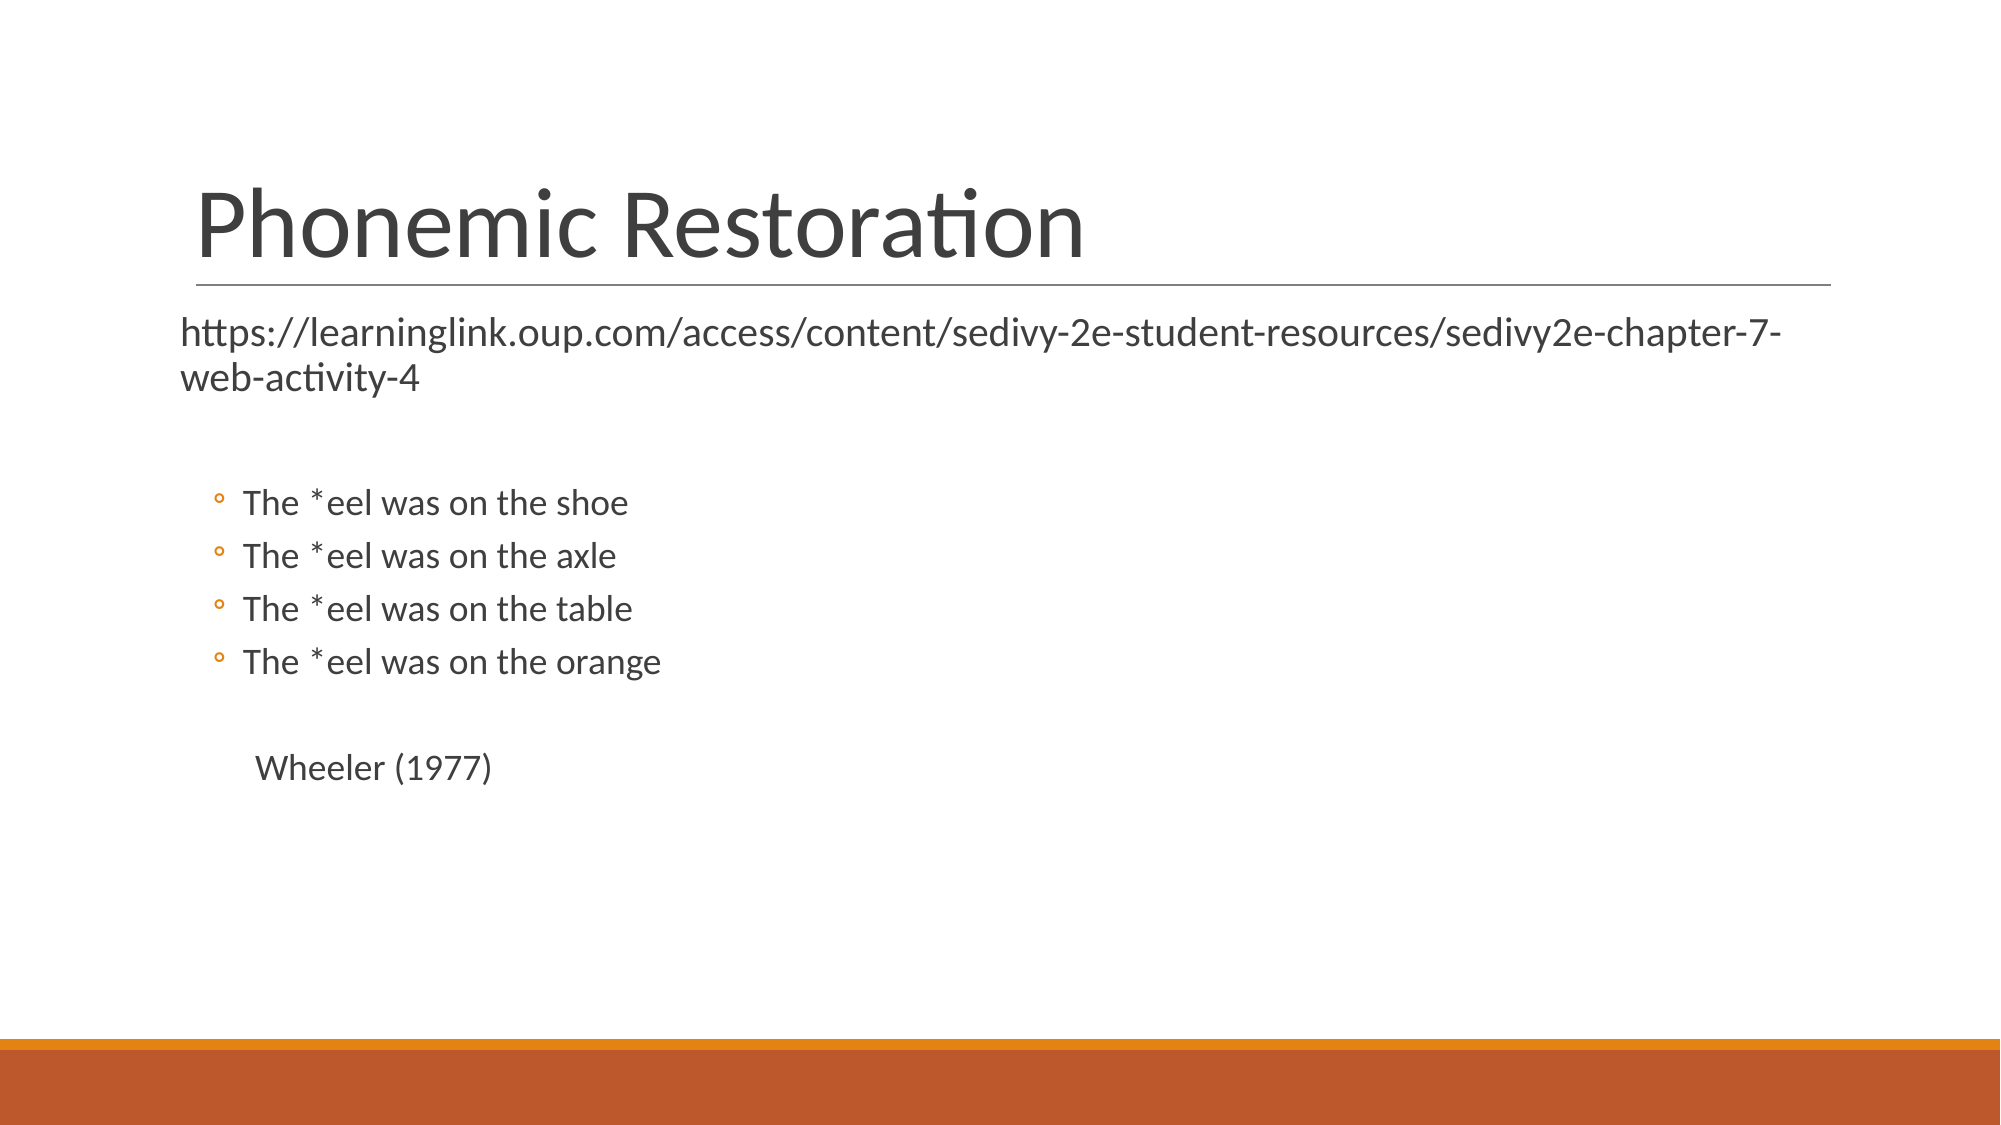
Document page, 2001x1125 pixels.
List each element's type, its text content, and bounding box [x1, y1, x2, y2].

list https://learninglink.oup.com/access/content/sedivy-2e-student-resources/sedivy2e-chapter-7-web-activity-4 The *eel was on the shoe The *eel was on the axle The *eel was on the table The *eel was on the orange Wheeler (1977) [180, 302, 1830, 963]
title Phonemic Restoration [180, 47, 1830, 285]
